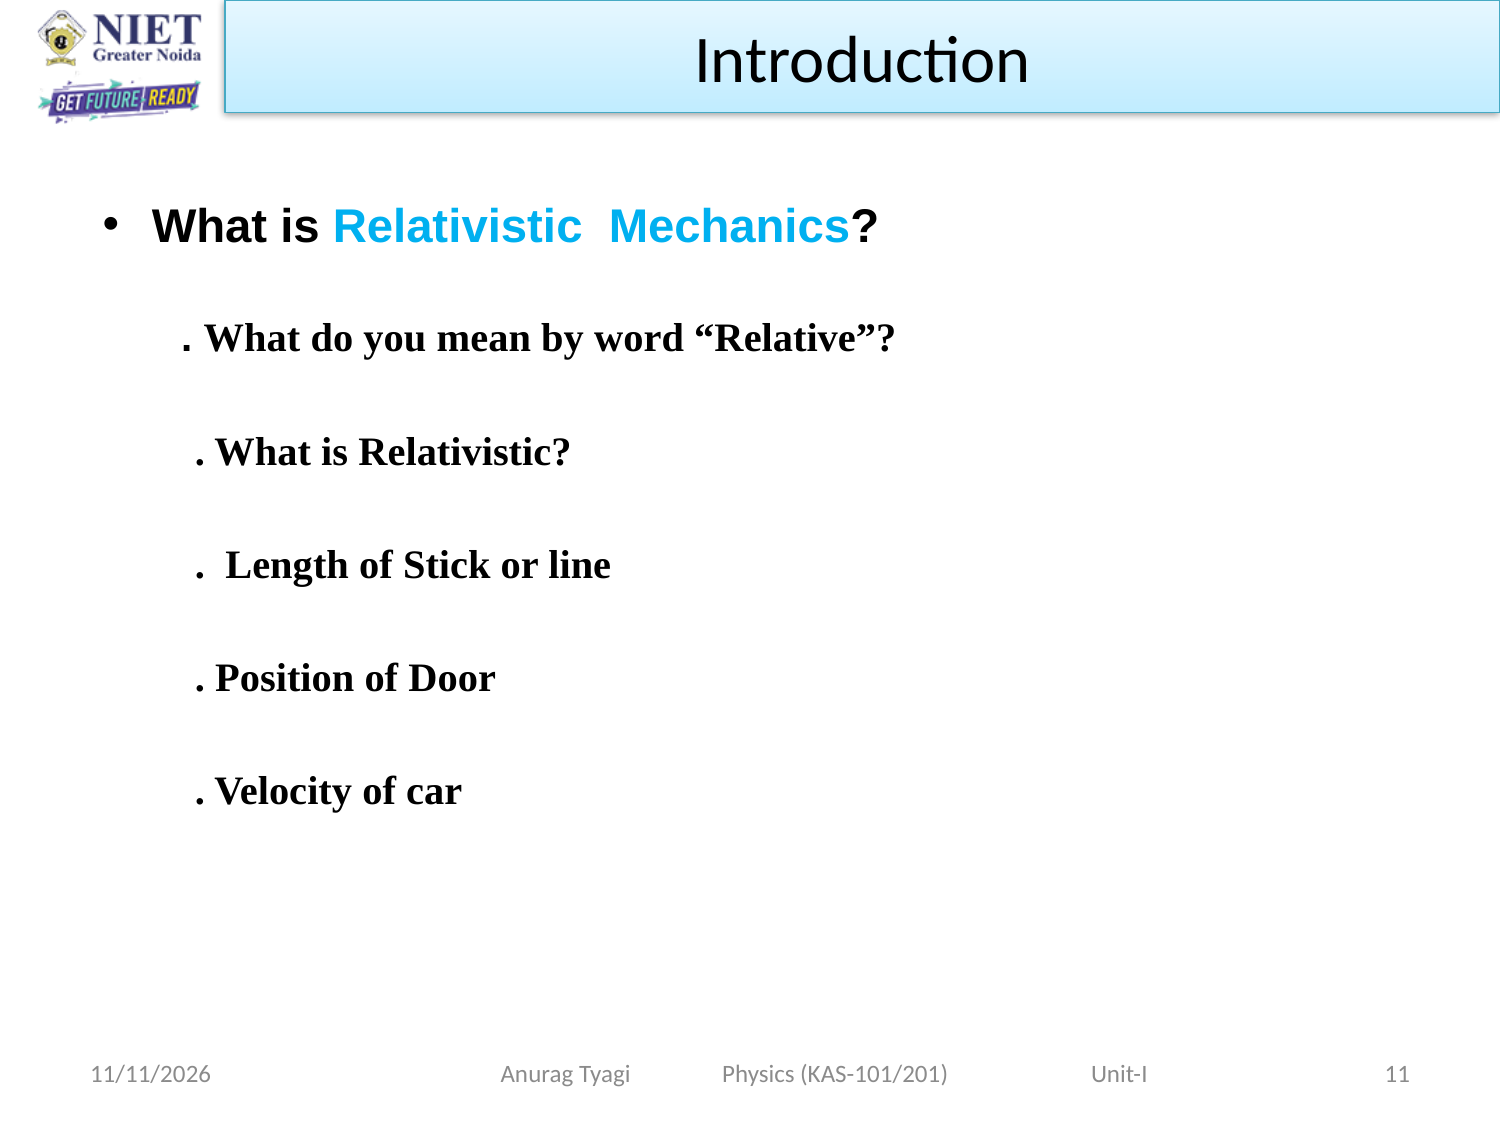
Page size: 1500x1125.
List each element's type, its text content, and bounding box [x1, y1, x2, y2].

picture [0, 0, 238, 135]
text_box Introduction [238, 0, 1500, 113]
list What is Relativistic Mechanics? . What do you mean by word “Relative”? . What is Relativistic? . Length of Stick or line . Position of Door . Velocity of car [87, 187, 1438, 930]
footer Anurag Tyagi Physics (KAS-101/201) Unit-I [412, 1042, 1074, 1103]
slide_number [75, 1042, 412, 1103]
slide_number 11 [1074, 1042, 1425, 1103]
